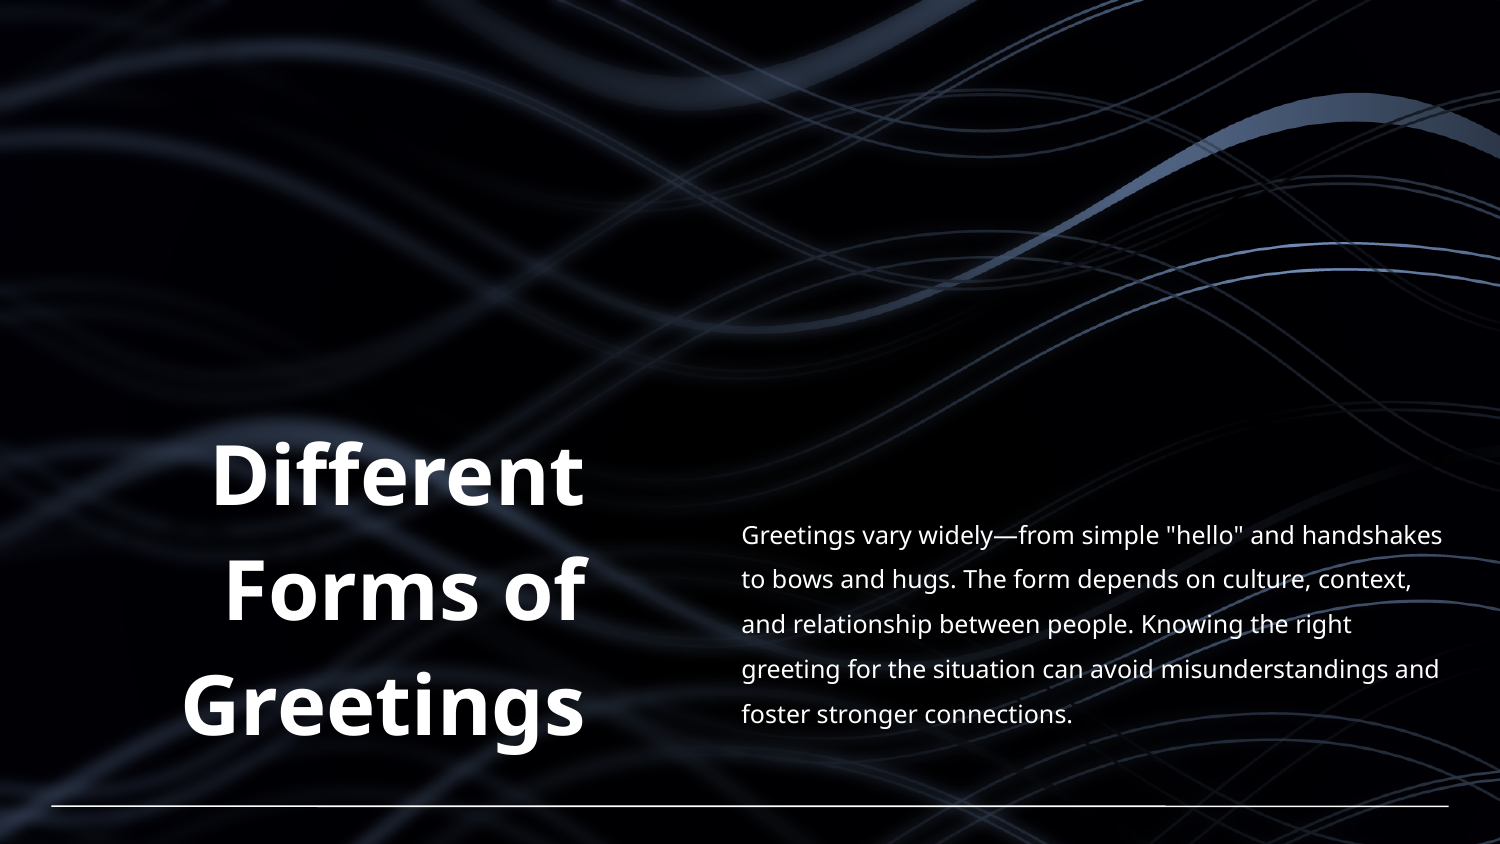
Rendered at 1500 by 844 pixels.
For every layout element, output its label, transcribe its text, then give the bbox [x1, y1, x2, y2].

picture [0, 0, 1500, 844]
title Different Forms of Greetings [37, 37, 602, 768]
subtitle Greetings vary widely—from simple "hello" and handshakes to bows and hugs. The form depends on culture, context, and relationship between people. Knowing the right greeting for the situation can avoid misunderstandings and foster stronger connections. [726, 37, 1463, 744]
